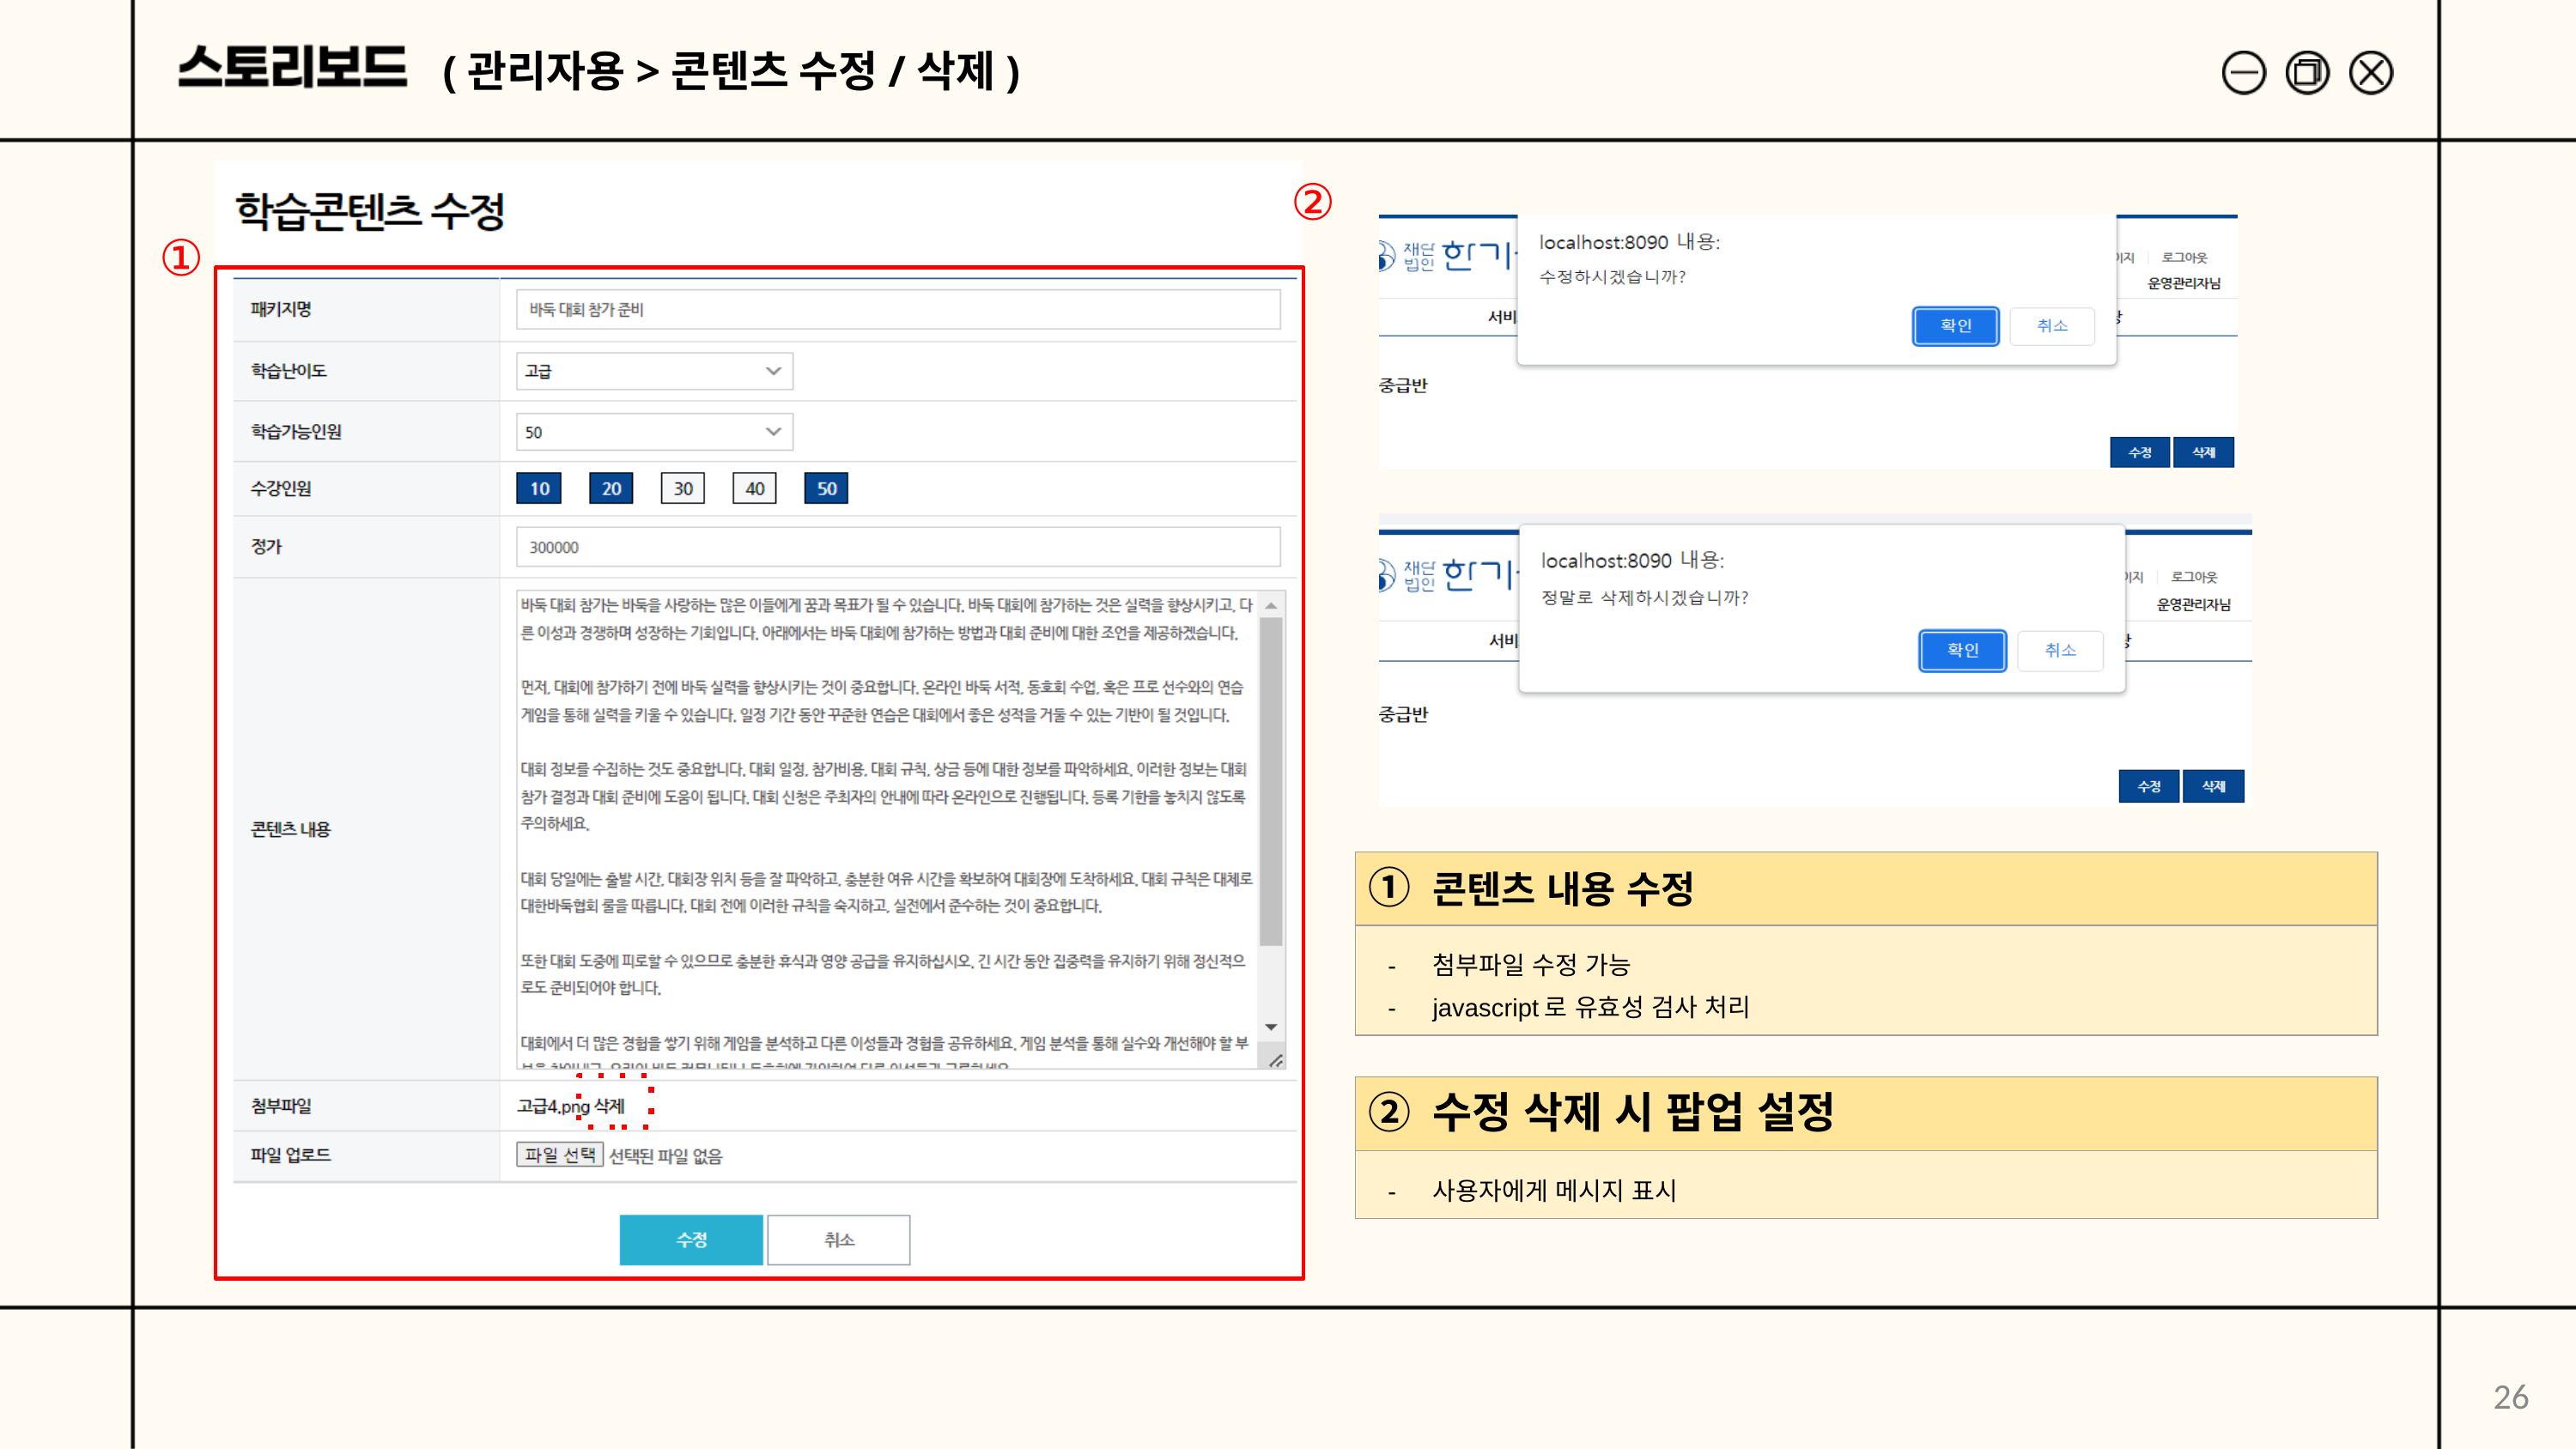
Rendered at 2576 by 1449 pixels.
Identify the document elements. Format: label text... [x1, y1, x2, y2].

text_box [2221, 50, 2267, 95]
picture [2433, 1422, 2445, 1449]
text_box [2389, 203, 2531, 269]
text_box ① [146, 213, 191, 279]
table_cell 첨부파일 수정 가능 javascript로 유효성 검사 처리 [1356, 926, 2377, 1034]
slide_number ‹#› [2242, 1369, 2543, 1422]
table_cell 사용자에게 메시지 표시 [1356, 1151, 2377, 1218]
text_box (관리자용>콘텐츠 수정/삭제) [462, 38, 1041, 103]
picture [0, 0, 2576, 1448]
table_header ① 콘텐츠 내용 수정 [1356, 852, 2377, 925]
table_header ② 수정 삭제 시 팝업 설정 [1356, 1077, 2377, 1150]
text_box ② [1278, 157, 1421, 222]
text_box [2286, 50, 2330, 95]
picture [1379, 214, 2238, 470]
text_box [2349, 50, 2394, 95]
